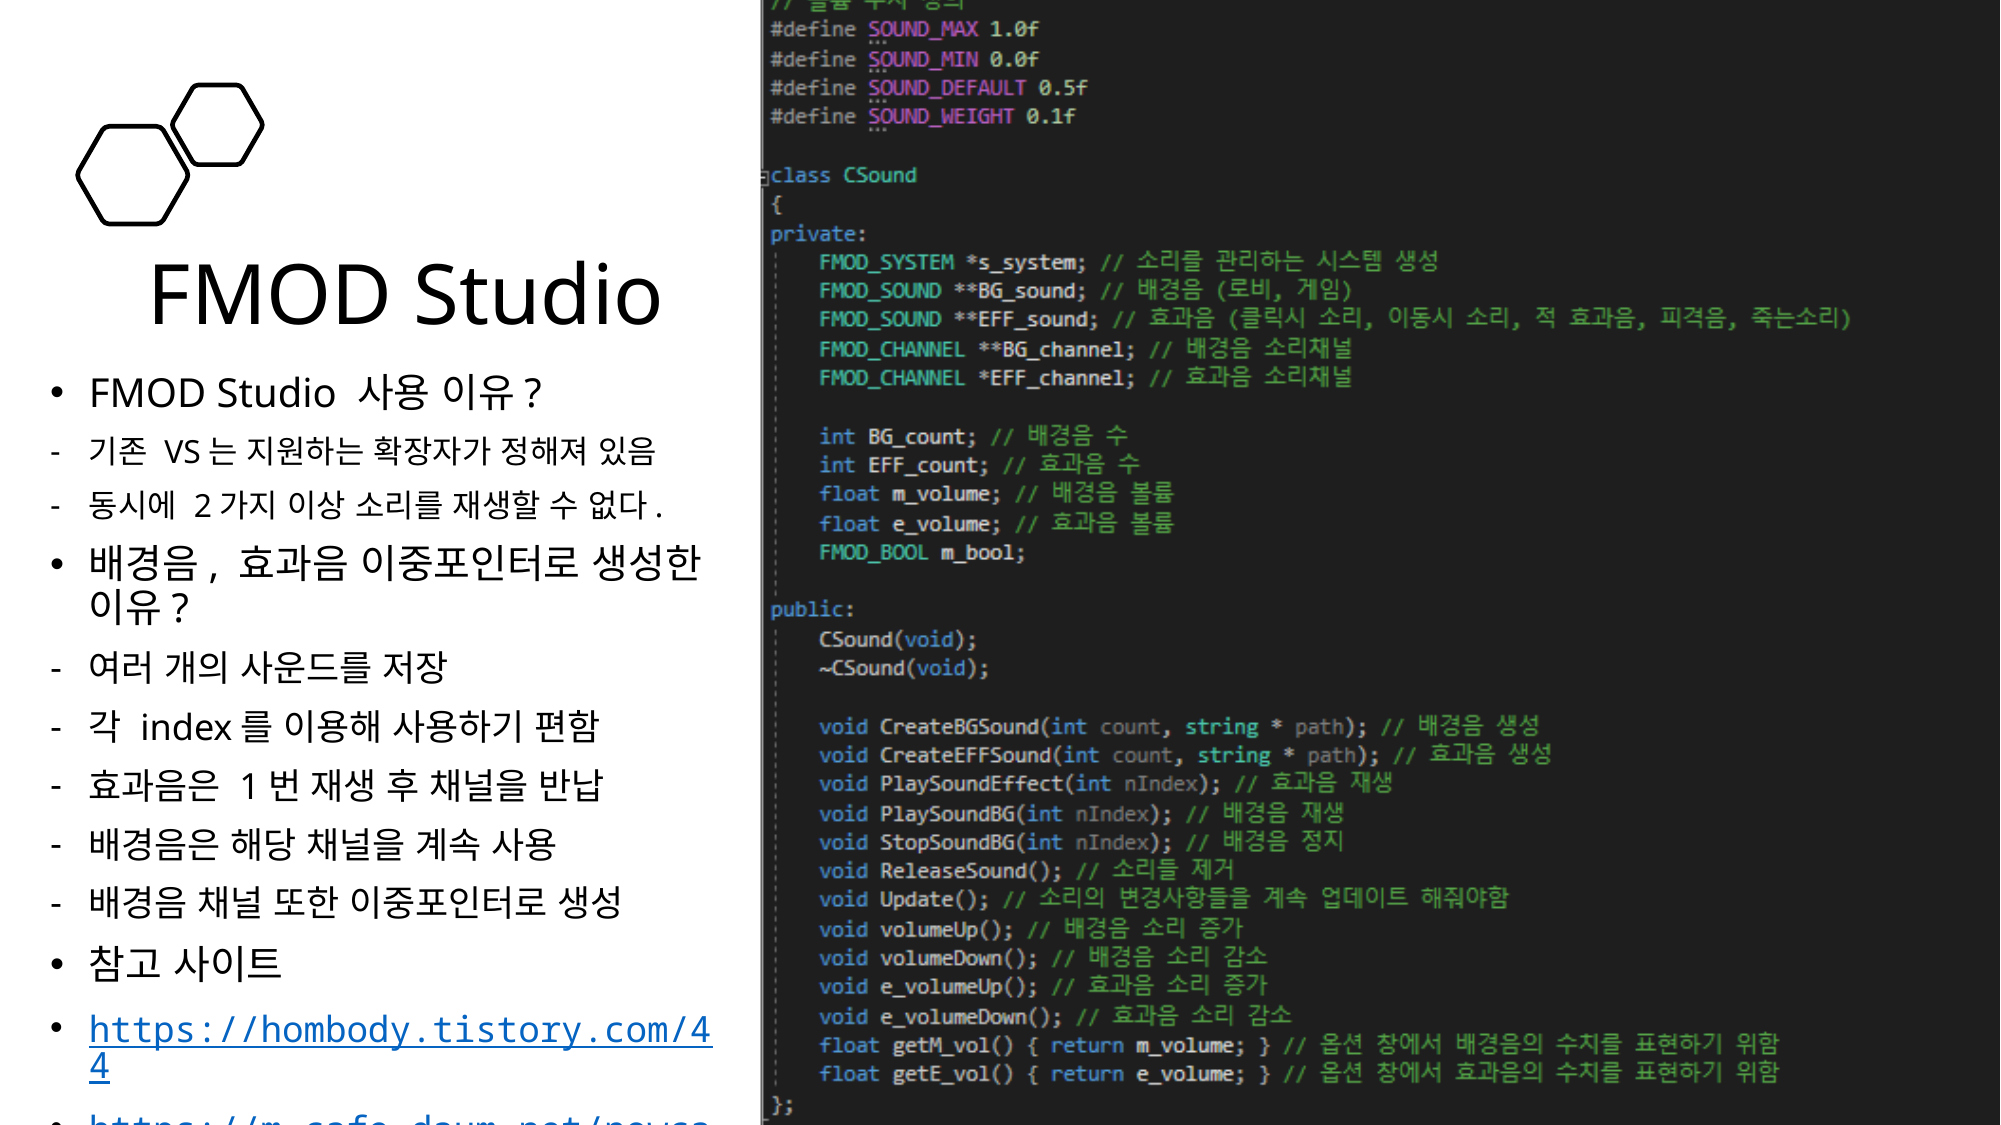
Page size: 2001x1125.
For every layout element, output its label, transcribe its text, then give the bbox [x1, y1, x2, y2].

title FMOD Studio [132, 233, 690, 351]
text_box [77, 85, 263, 225]
list FMOD Studio 사용 이유? 기존 VS는 지원하는 확장자가 정해져 있음 동시에 2가지 이상 소리를 재생할 수 없다. 배경음, 효과음 이중포인터로 생성한 이유? 여러 개의 사운드를 저장 각 index를 이용해 사용하기 편함 효과음은 1번 재생 후 채널을 반납 배경음은 해당 채널을 계속 사용 배경음 채널 또한 이중포인터로 생성 참고 사이트 https://hombody.tistory.com/44 https://m.cafe.daum.net/nowcampus/ZuQY/13? [35, 365, 744, 1125]
text_box [0, 0, 760, 1125]
picture [760, 0, 2000, 1125]
